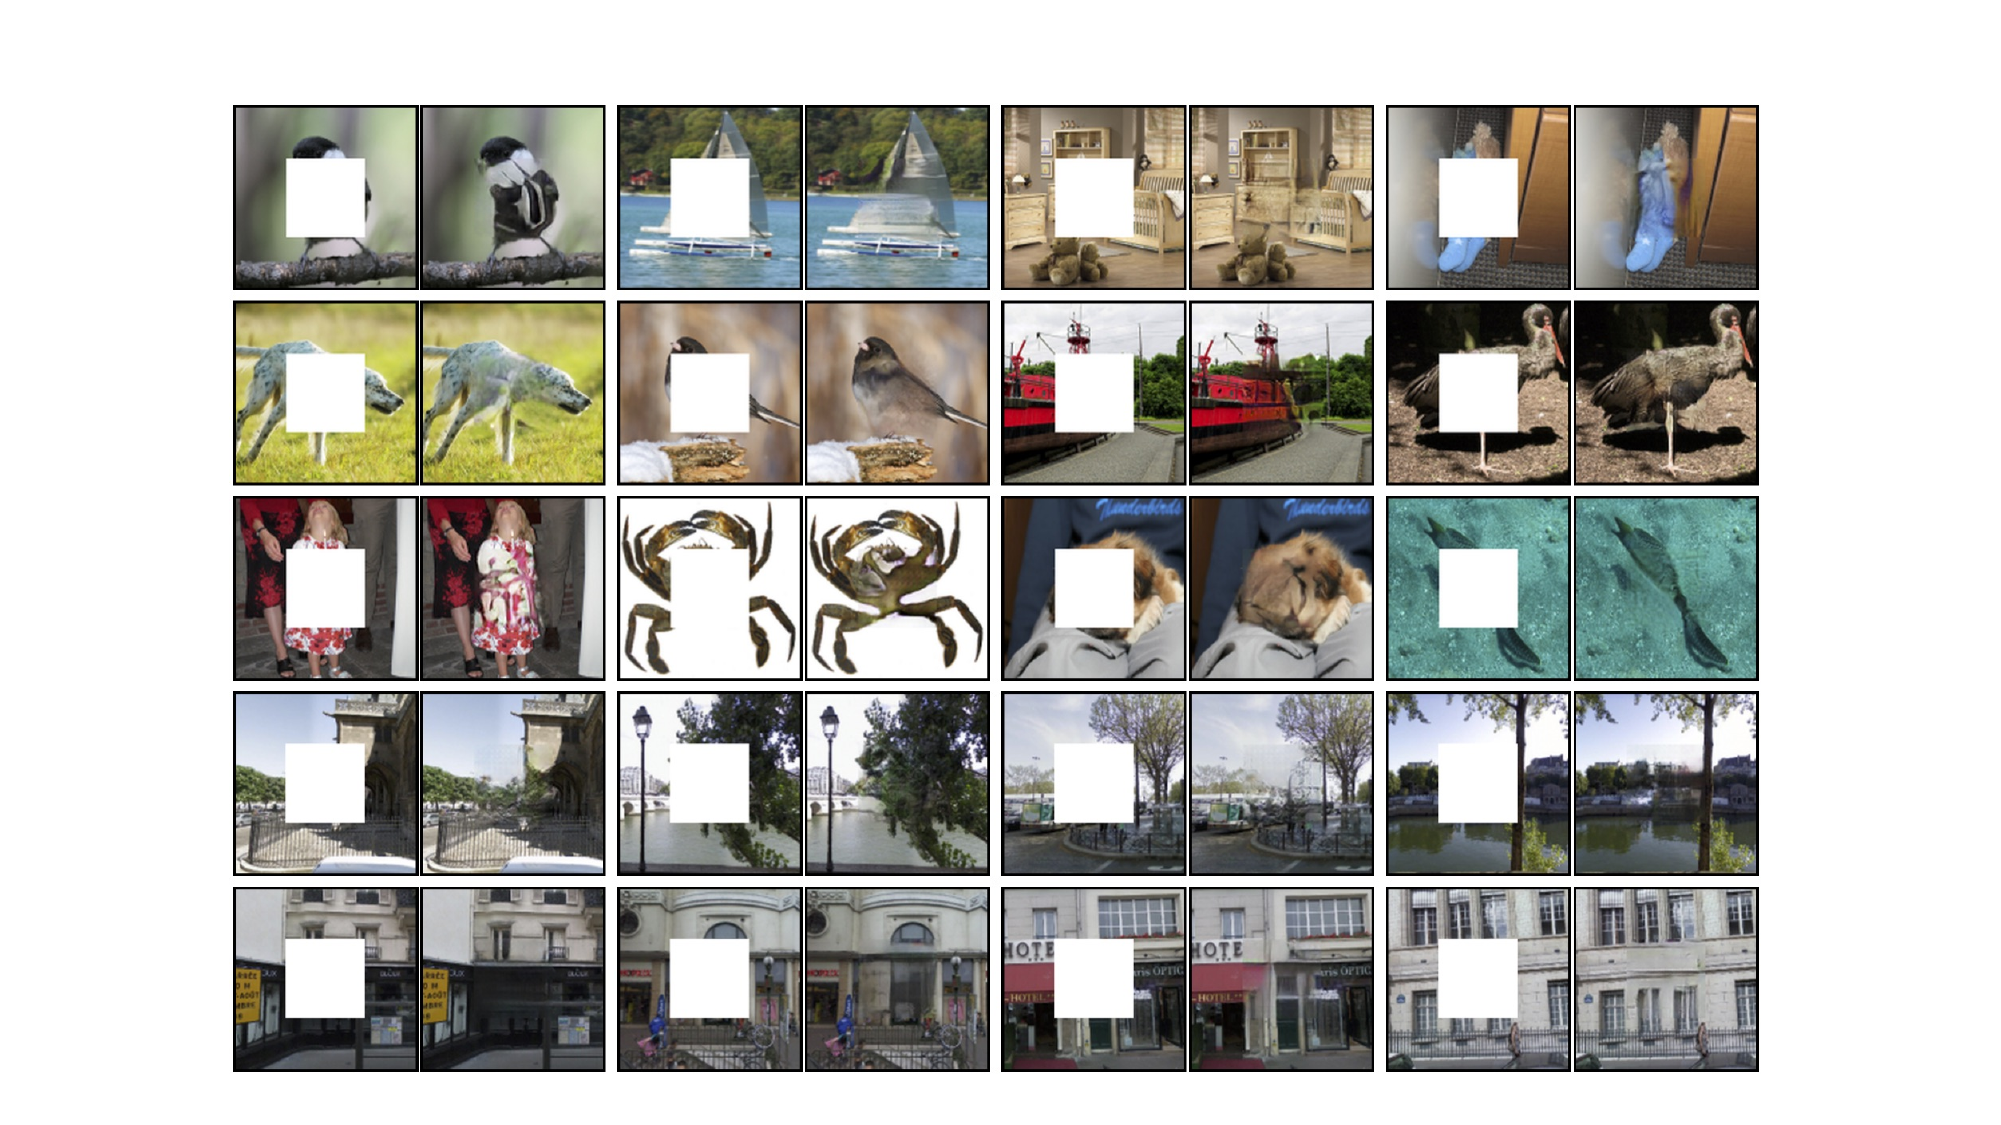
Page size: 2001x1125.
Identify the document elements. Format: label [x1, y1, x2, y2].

list [229, 103, 1761, 1077]
